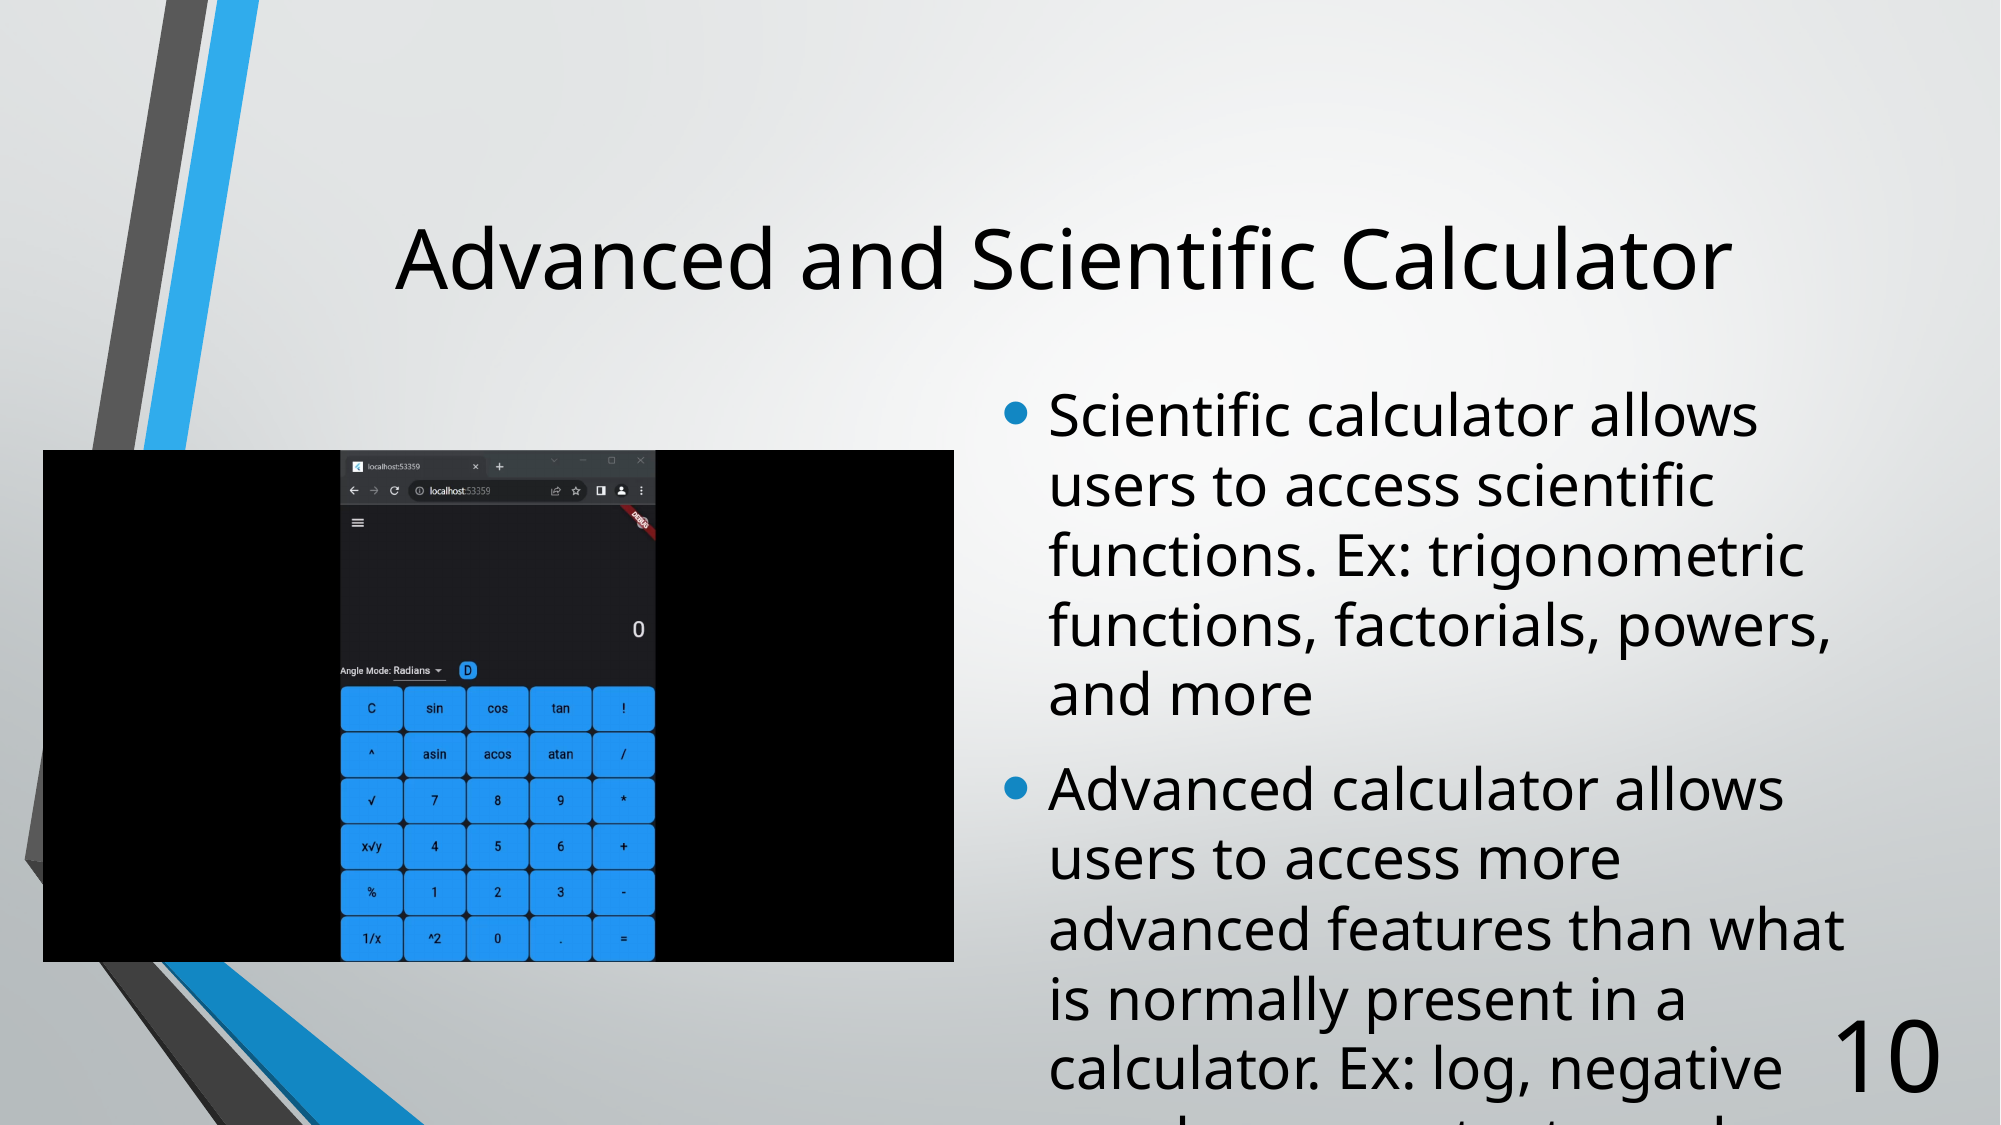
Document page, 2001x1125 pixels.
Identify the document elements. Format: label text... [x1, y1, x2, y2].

slide_number 10 [1814, 1025, 1960, 1086]
list Scientific calculator allows users to access scientific functions. Ex: trigonometric functions, factorials, powers, and more Advanced calculator allows users to access more advanced features than what is normally present in a calculator. Ex: log, negative numbers, constants, and more. [986, 370, 1887, 883]
title Advanced and Scientific Calculator [243, 112, 1887, 400]
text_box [42, 449, 955, 963]
